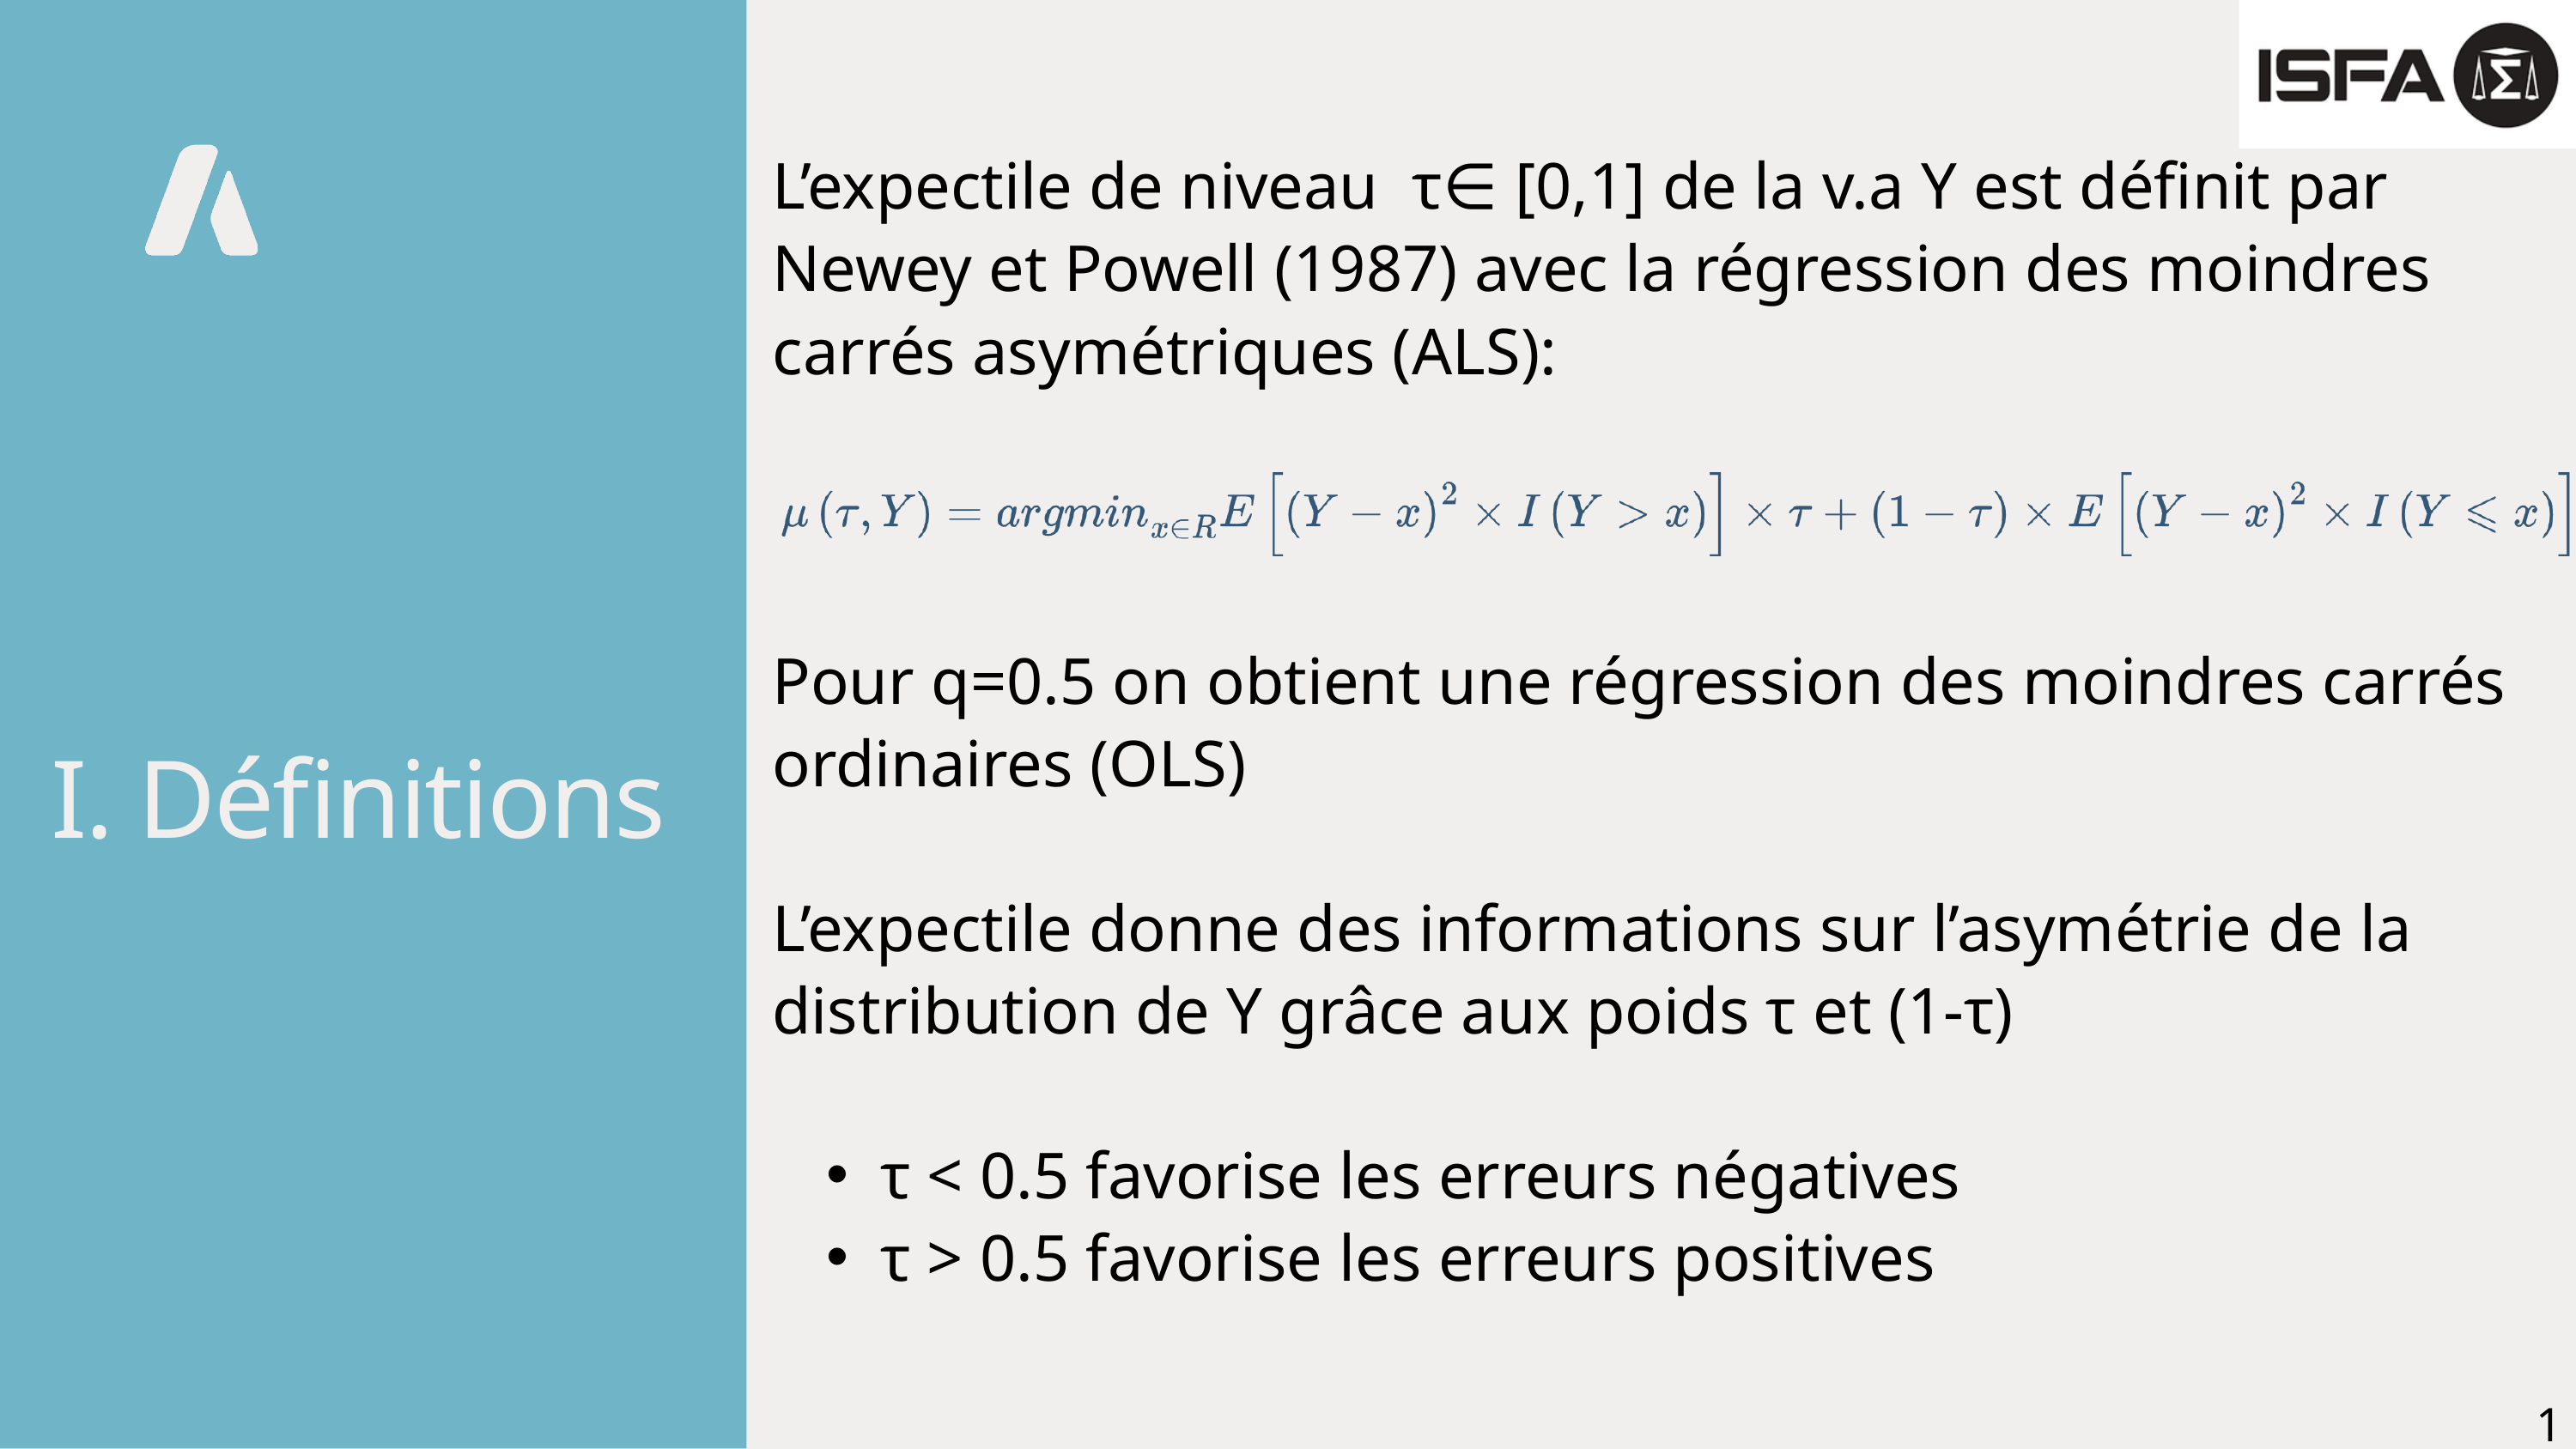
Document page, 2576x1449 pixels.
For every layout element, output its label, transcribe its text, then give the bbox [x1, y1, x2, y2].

text_box 15 [2524, 1391, 2574, 1449]
text_box I. Définitions [51, 719, 696, 860]
text_box [144, 144, 258, 256]
text_box [2239, 0, 2576, 149]
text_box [781, 472, 2576, 556]
text_box [0, 0, 747, 1449]
text_box L’expectile de niveau τ∈ [0,1] de la v.a Y est définit par Newey et Powell (1987) avec la régression des moindres carrés asymétriques (ALS): Pour q=0.5 on obtient une régression des moindres carrés ordinaires (OLS) L’expectile donne des informations sur l’asymétrie de la distribution de Y grâce aux poids τ et (1-τ) τ < 0.5 favorise les erreurs négatives τ > 0.5 favorise les erreurs positives [772, 139, 2576, 1449]
